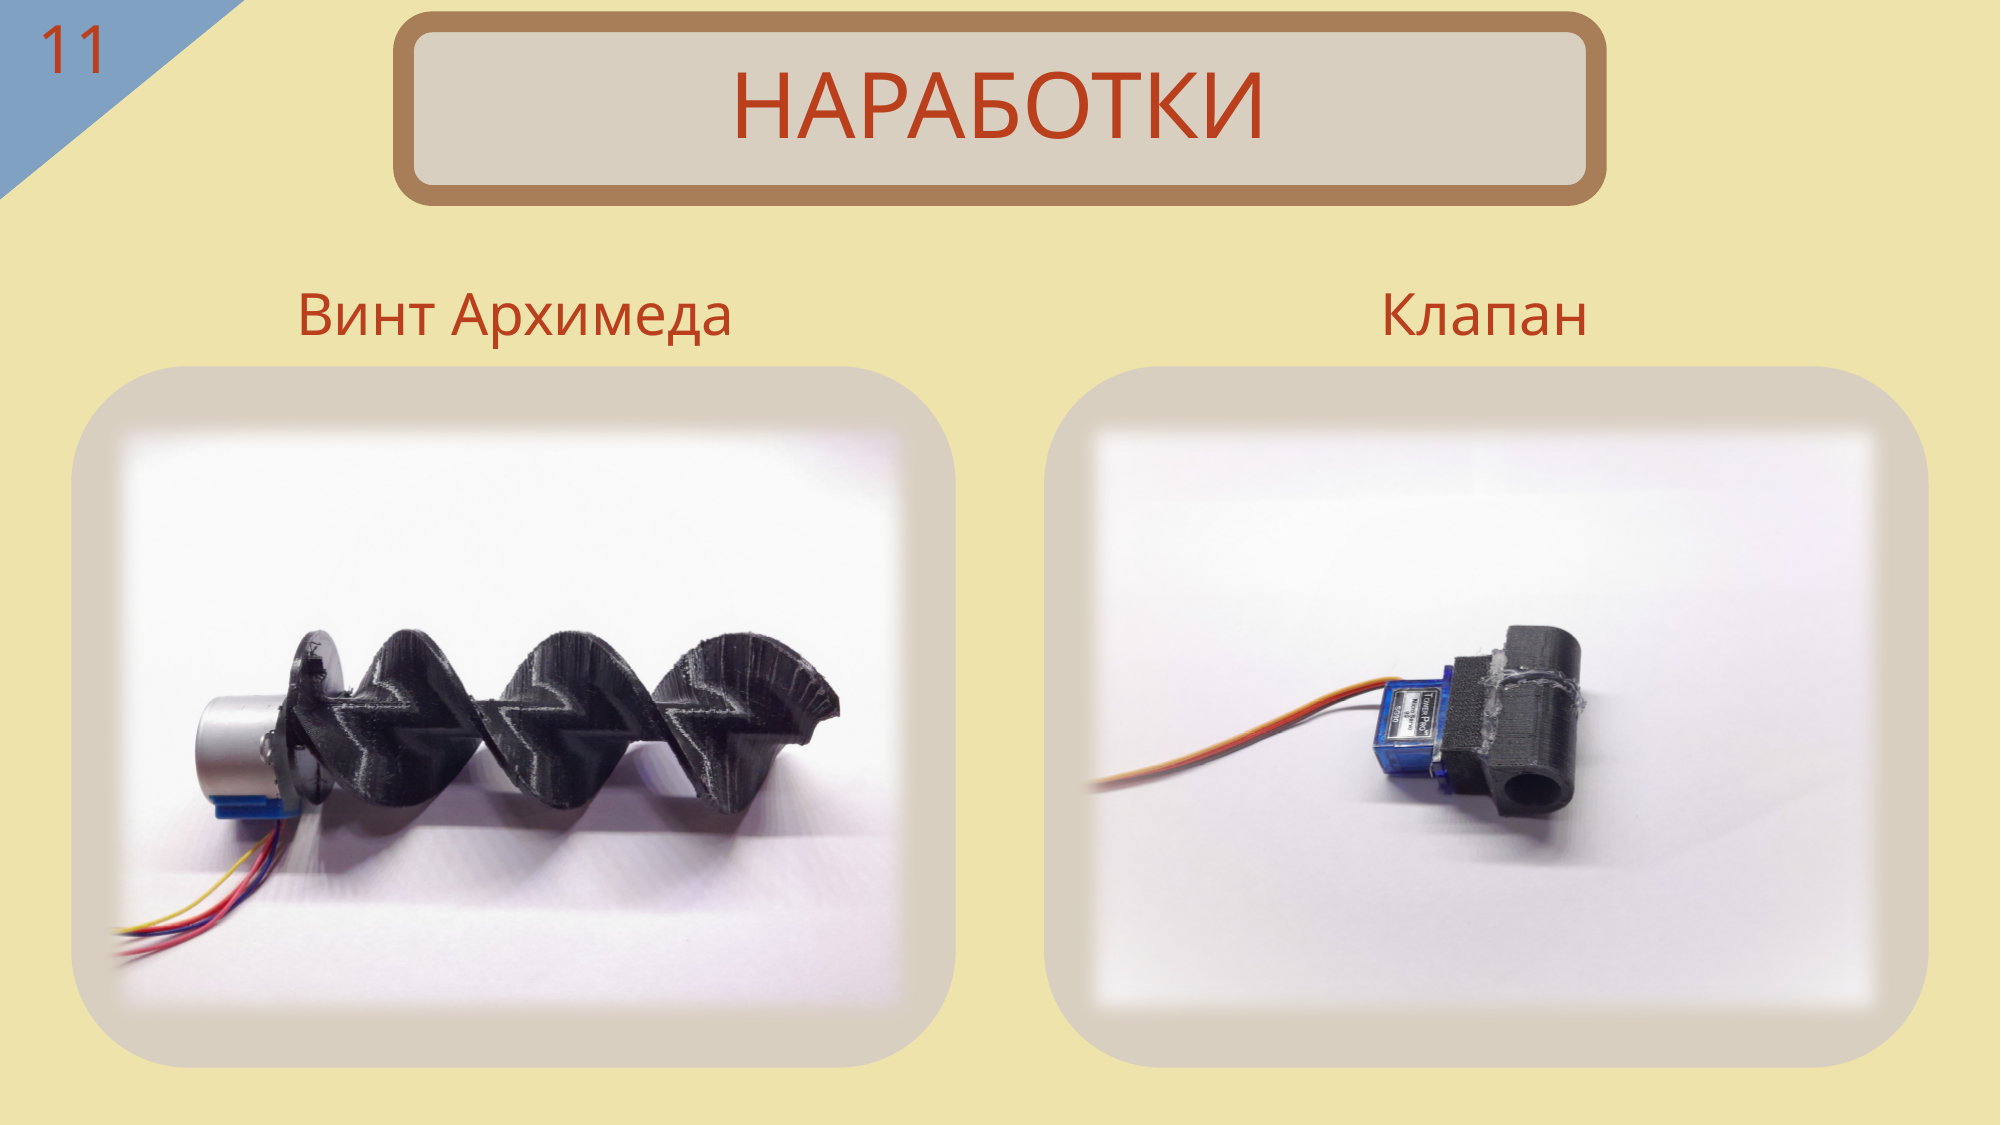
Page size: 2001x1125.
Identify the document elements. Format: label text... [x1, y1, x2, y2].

text_box Винт Архимеда [106, 269, 924, 400]
text_box Клапан [1075, 269, 1894, 400]
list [1076, 412, 1894, 1026]
title НАРАБОТКИ [449, 0, 1551, 218]
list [103, 412, 921, 1026]
